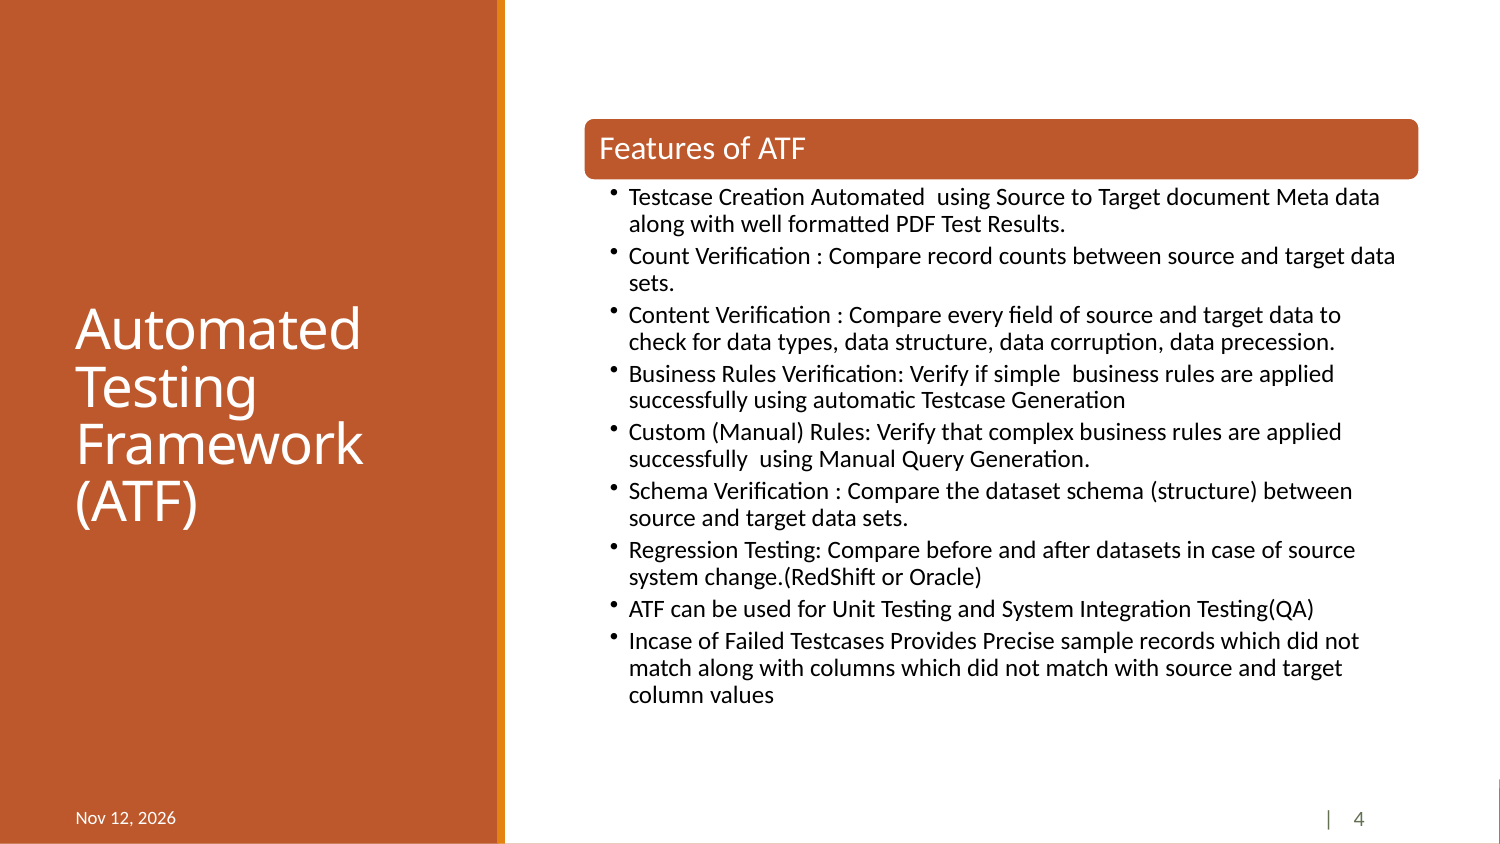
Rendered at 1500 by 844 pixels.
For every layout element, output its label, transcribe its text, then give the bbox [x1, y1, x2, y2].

slide_number | 4 [1245, 794, 1380, 840]
text_box [496, 0, 506, 210]
slide_number 9-Mar-23 [60, 794, 275, 840]
text_box [496, 224, 506, 844]
text_box [506, 0, 1500, 844]
title Automated Testing Framework (ATF) [60, 63, 441, 774]
text_box [0, 0, 496, 844]
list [582, 78, 1421, 775]
